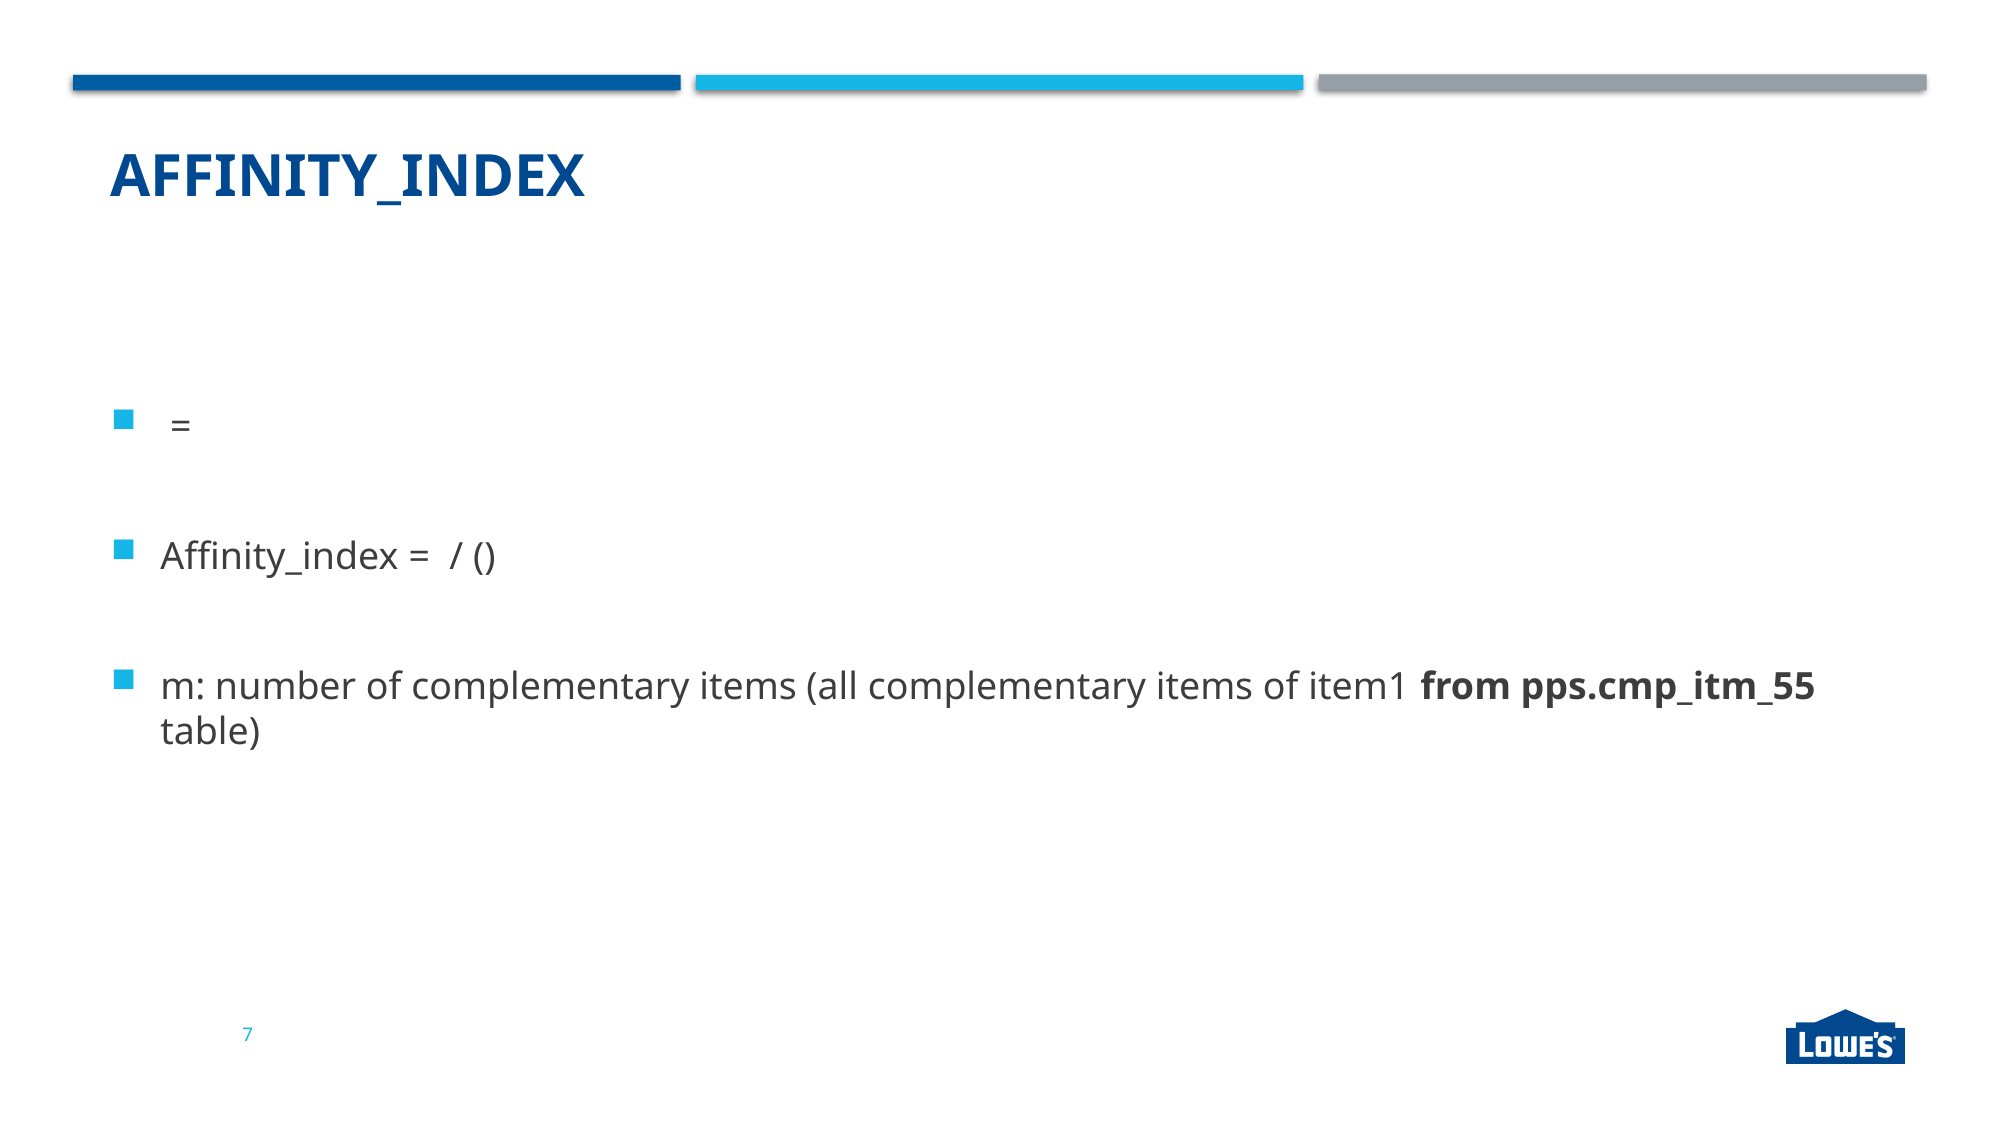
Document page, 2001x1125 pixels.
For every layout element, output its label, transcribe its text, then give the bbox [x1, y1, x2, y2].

slide_number 7 [95, 1006, 268, 1066]
title Affinity_index [95, 125, 1905, 217]
picture [1786, 1009, 1905, 1064]
